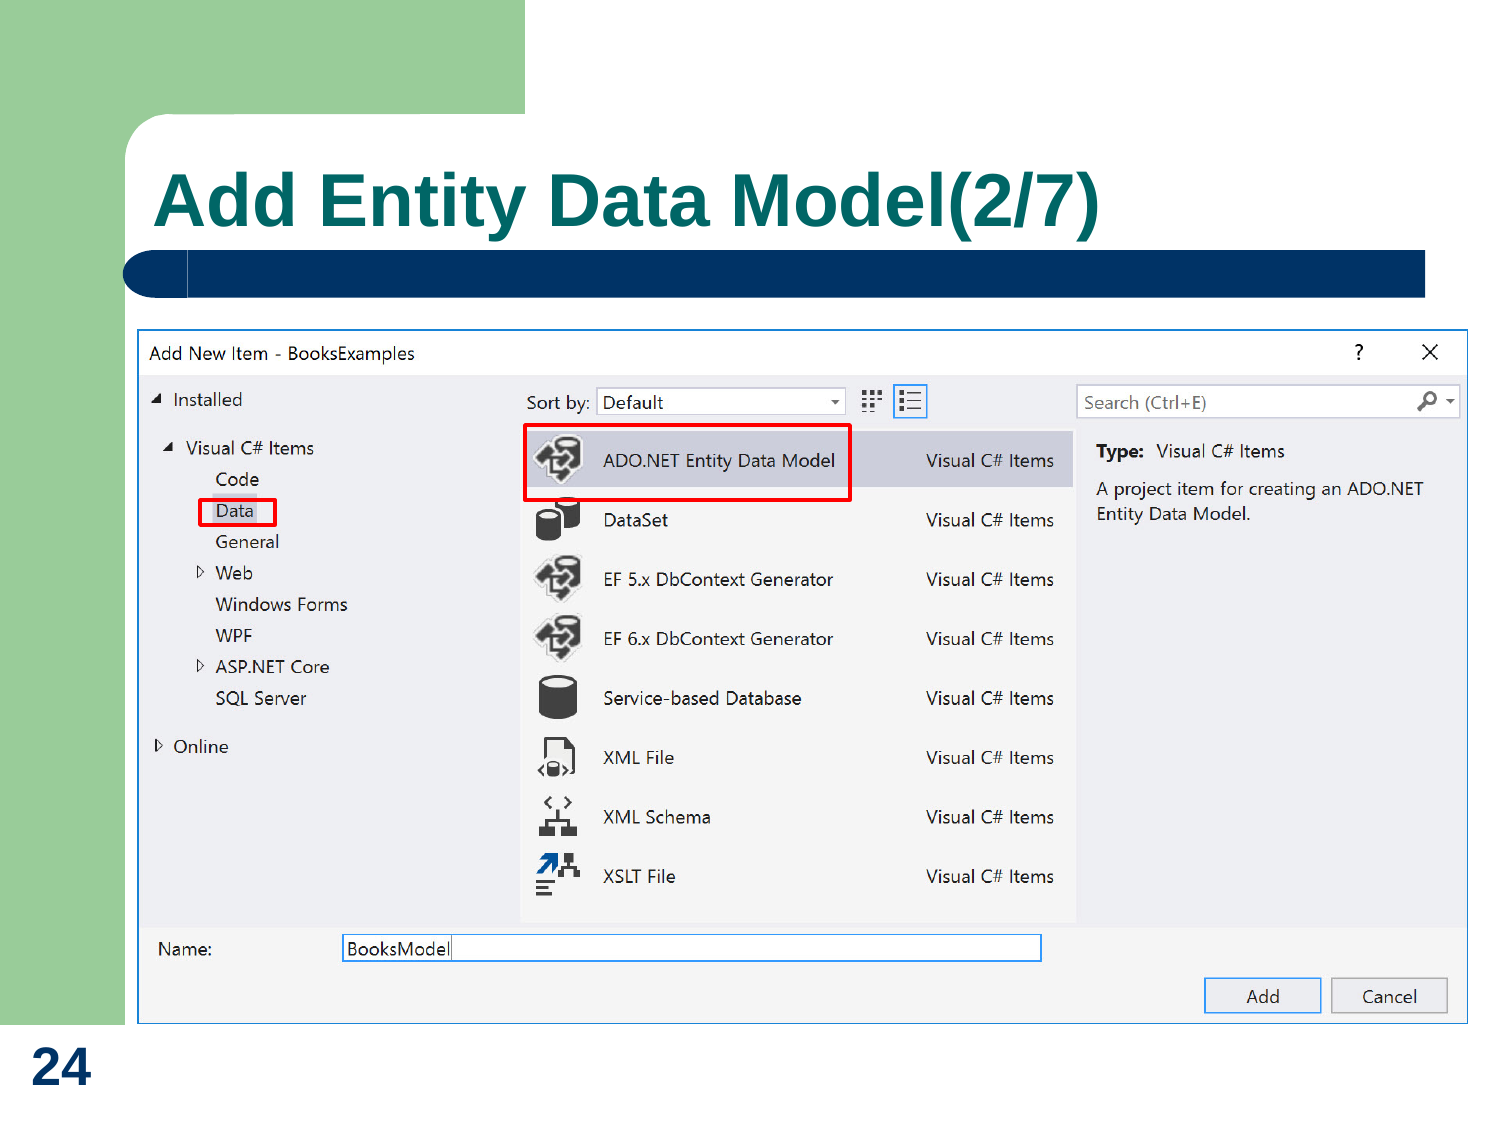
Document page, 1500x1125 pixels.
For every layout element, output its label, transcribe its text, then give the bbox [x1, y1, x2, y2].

title Add Entity Data Model(2/7) [137, 112, 1438, 251]
slide_number 24 [13, 1023, 111, 1105]
picture [137, 329, 1469, 1025]
